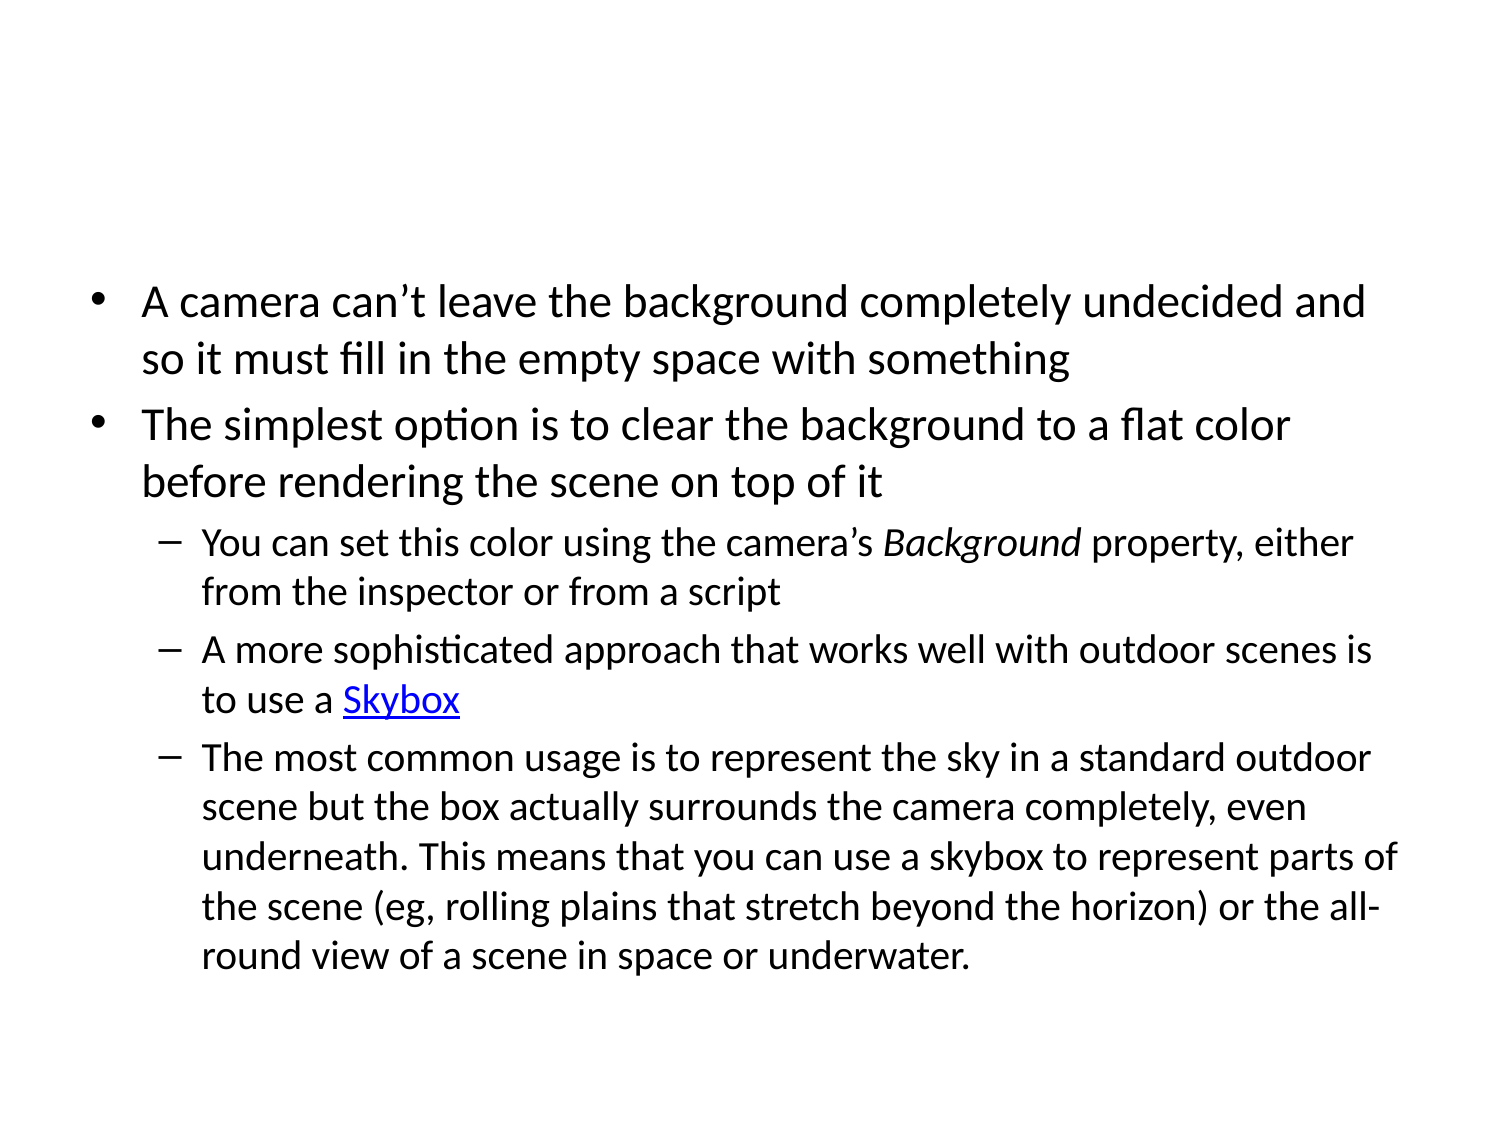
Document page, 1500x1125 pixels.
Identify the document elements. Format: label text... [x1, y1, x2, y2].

list A camera can’t leave the background completely undecided and so it must fill in the empty space with something The simplest option is to clear the background to a flat color before rendering the scene on top of it You can set this color using the camera’s Background property, either from the inspector or from a script A more sophisticated approach that works well with outdoor scenes is to use a Skybox The most common usage is to represent the sky in a standard outdoor scene but the box actually surrounds the camera completely, even underneath. This means that you can use a skybox to represent parts of the scene (eg, rolling plains that stretch beyond the horizon) or the all-round view of a scene in space or underwater. [75, 262, 1425, 1005]
